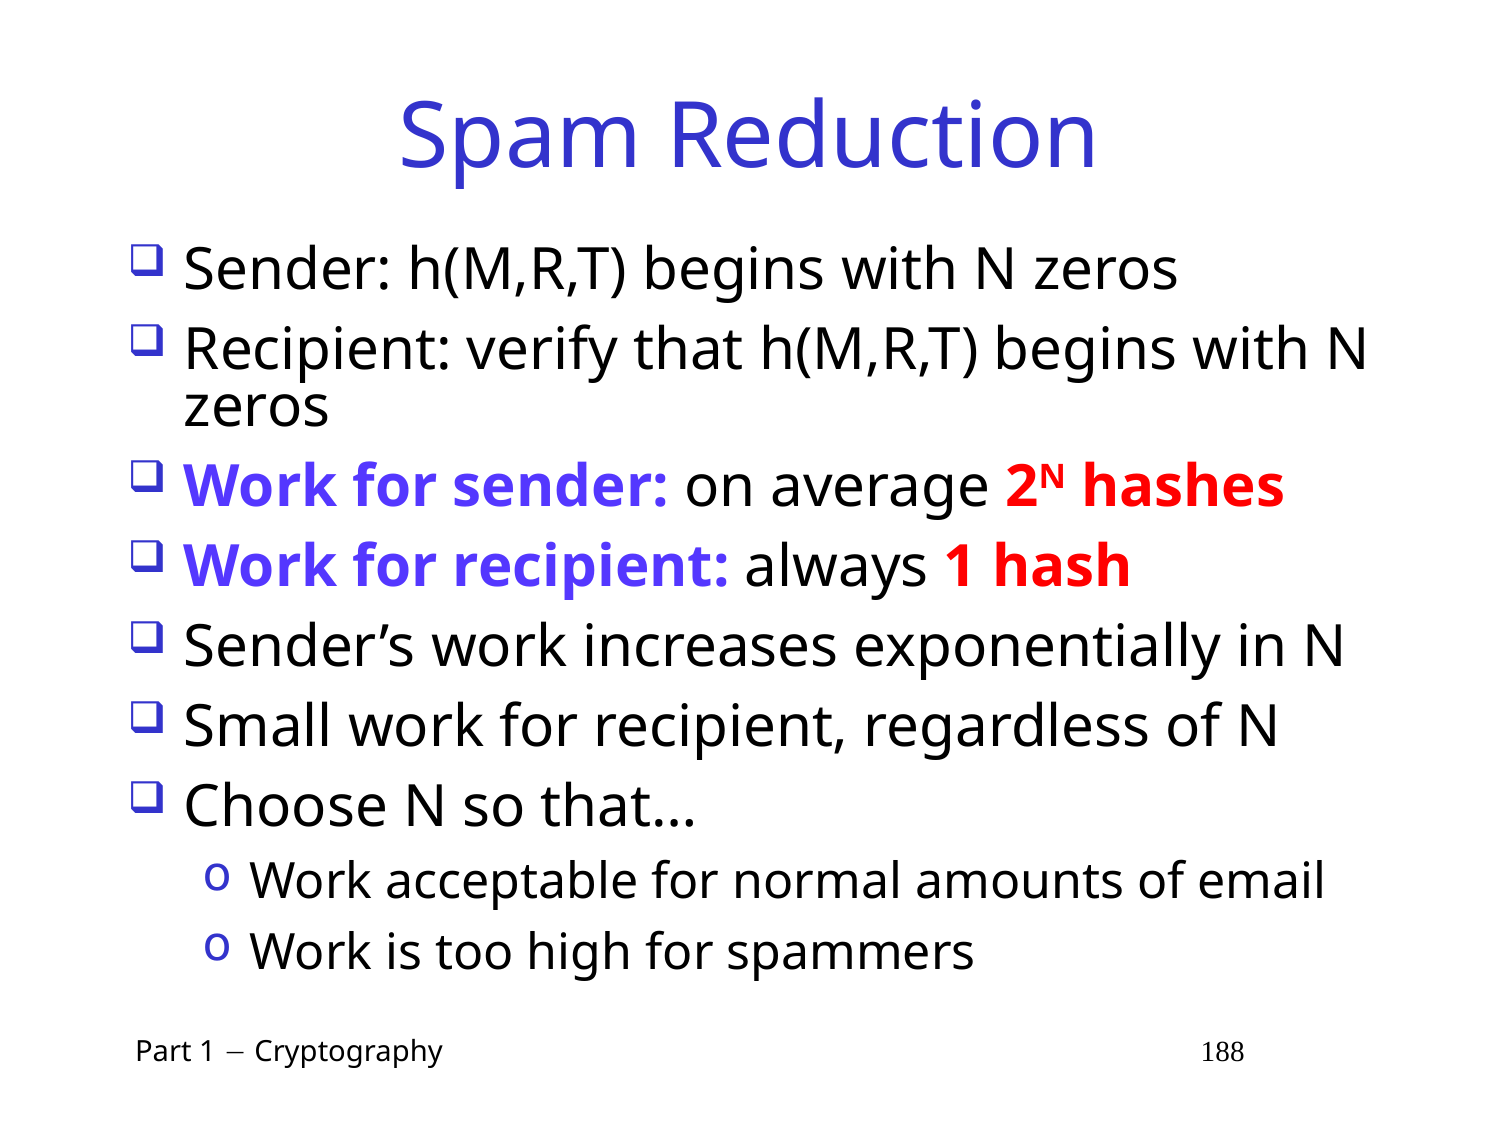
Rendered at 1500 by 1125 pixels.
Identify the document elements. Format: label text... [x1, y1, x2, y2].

title Spam Reduction [112, 49, 1388, 213]
footer Part 1  Cryptography 188 [112, 1024, 1401, 1101]
list Sender: h(M,R,T) begins with N zeros Recipient: verify that h(M,R,T) begins with N zeros Work for sender: on average 2N hashes Work for recipient: always 1 hash Sender’s work increases exponentially in N Small work for recipient, regardless of N Choose N so that… Work acceptable for normal amounts of email Work is too high for spammers [112, 237, 1388, 1013]
